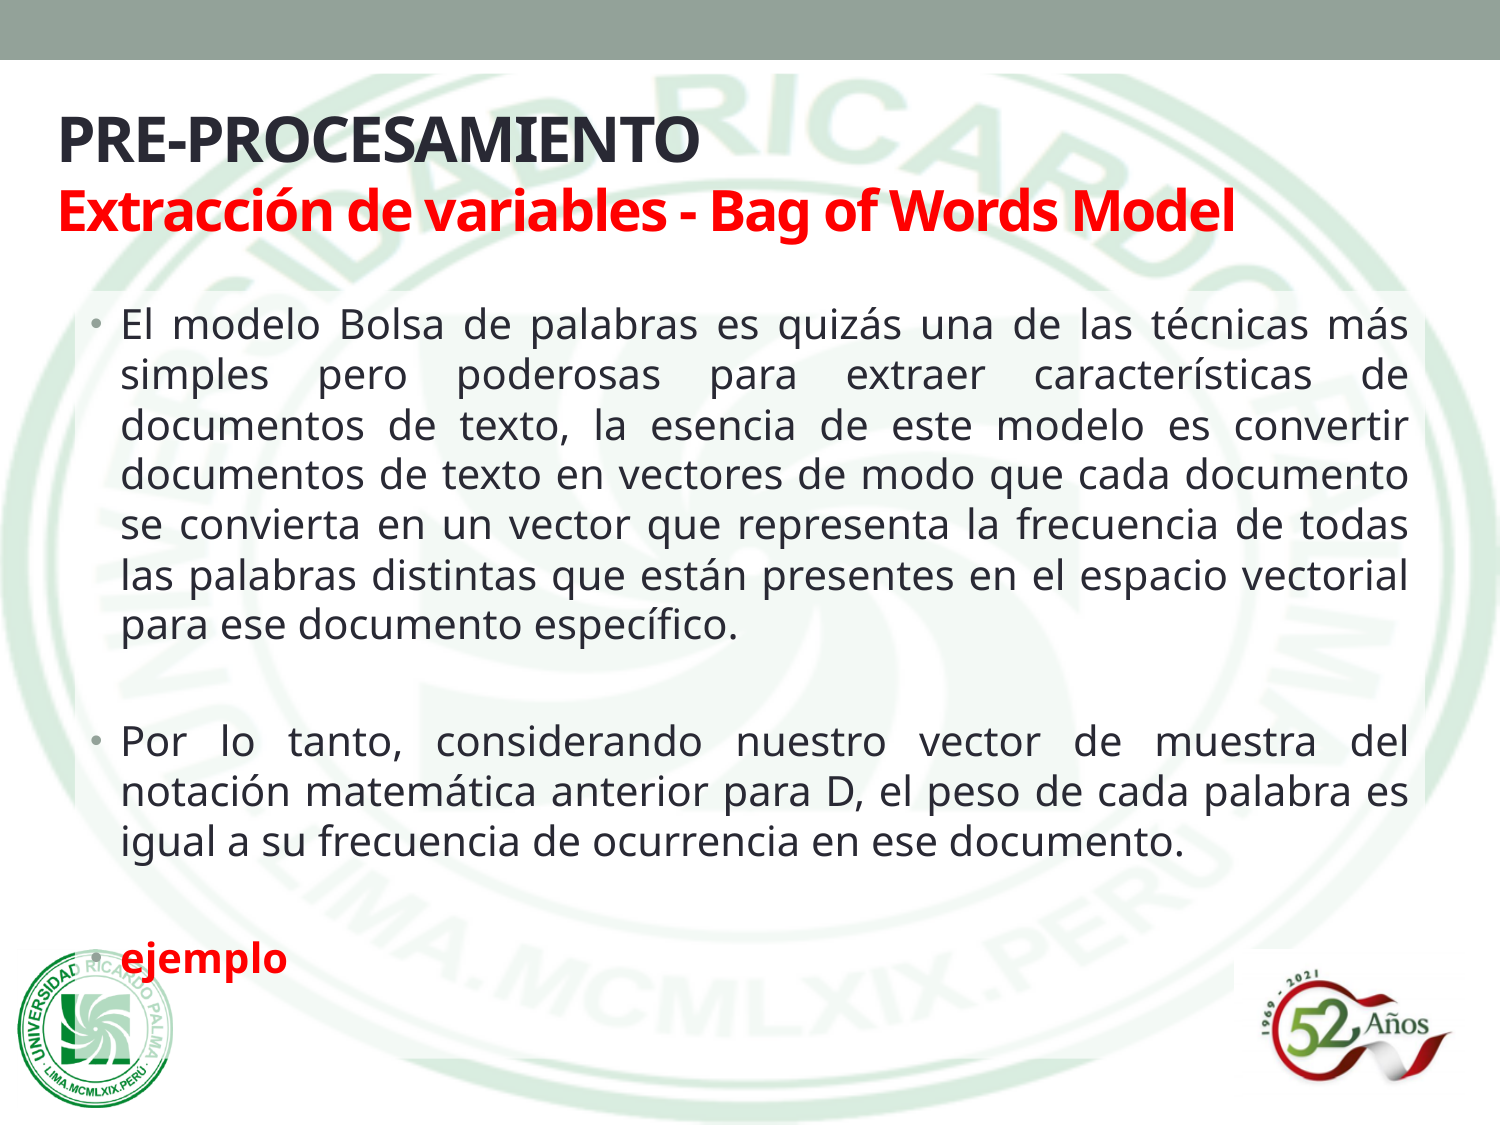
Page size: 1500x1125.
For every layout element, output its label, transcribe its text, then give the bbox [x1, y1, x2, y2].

title PRE-PROCESAMIENTO Extracción de variables - Bag of Words Model [41, 90, 1471, 253]
text_box El modelo Bolsa de palabras es quizás una de las técnicas más simples pero poderosas para extraer características de documentos de texto, la esencia de este modelo es convertir documentos de texto en vectores de modo que cada documento se convierta en un vector que representa la frecuencia de todas las palabras distintas que están presentes en el espacio vectorial para ese documento específico. Por lo tanto, considerando nuestro vector de muestra del notación matemática anterior para D, el peso de cada palabra es igual a su frecuencia de ocurrencia en ese documento. ejemplo [74, 290, 1425, 1059]
picture [1233, 949, 1465, 1106]
picture [17, 949, 173, 1109]
